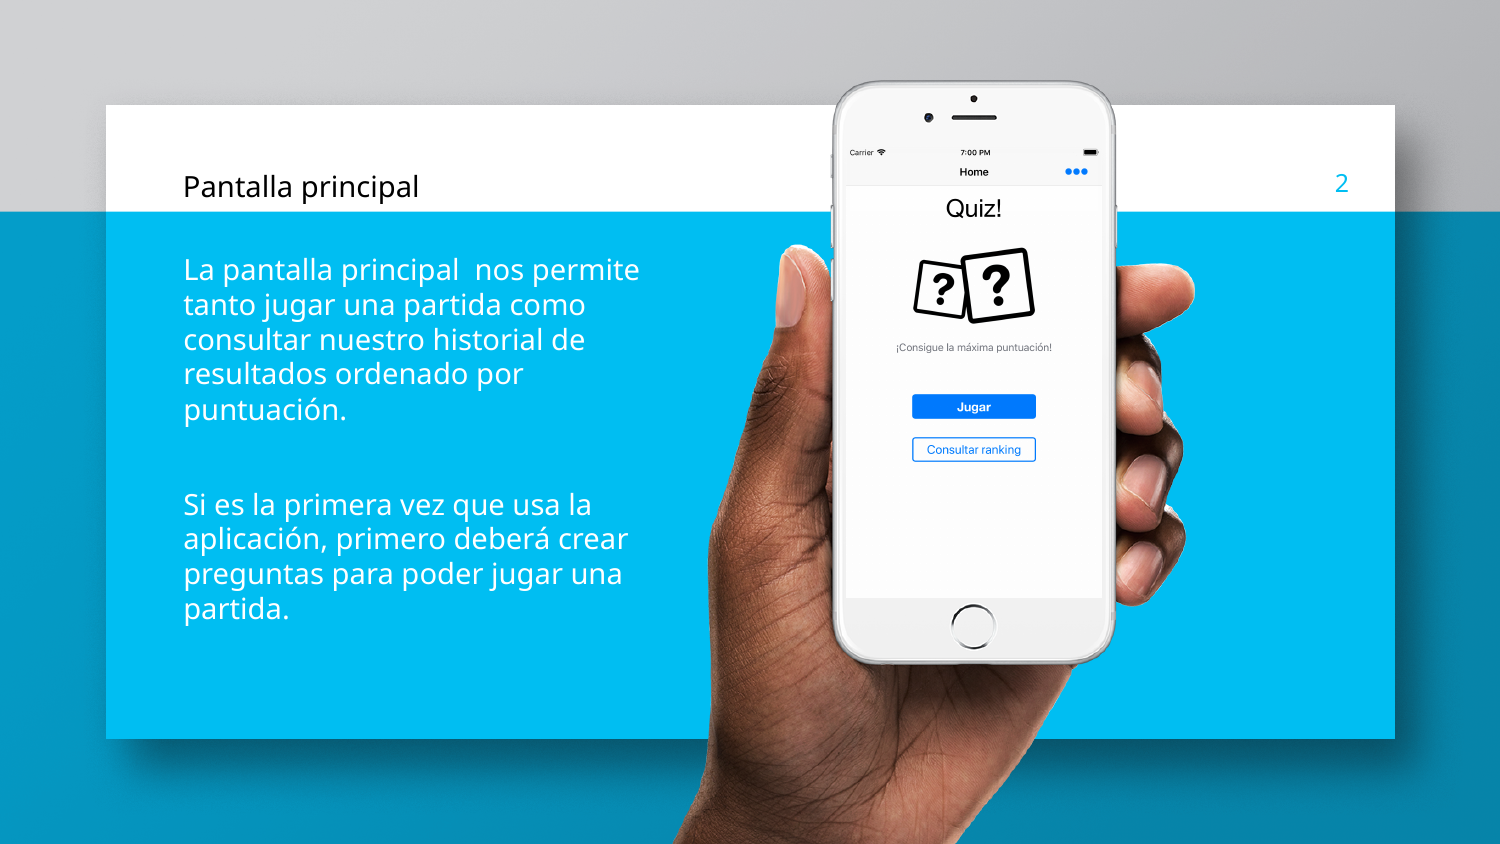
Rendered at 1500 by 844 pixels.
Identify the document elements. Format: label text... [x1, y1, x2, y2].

picture [605, 534, 613, 548]
picture [386, 265, 393, 279]
picture [248, 266, 254, 279]
picture [277, 264, 284, 279]
picture [552, 267, 564, 279]
picture [234, 266, 238, 279]
picture [626, 266, 638, 275]
picture [581, 500, 589, 514]
picture [586, 536, 598, 546]
picture [425, 265, 433, 277]
slide_number 2 [1273, 106, 1364, 217]
picture [225, 265, 229, 283]
picture [398, 268, 403, 279]
picture [0, 0, 1500, 844]
text_box Pantalla principal [168, 161, 571, 212]
picture [504, 268, 508, 279]
picture [596, 569, 603, 583]
list La pantalla principal nos permite tanto jugar una partida como consultar nuestro historial de resultados ordenado por puntuación. Si es la primera vez que usa la aplicación, primero deberá crear preguntas para poder jugar una partida. [168, 283, 571, 641]
picture [612, 569, 620, 583]
picture [322, 265, 330, 279]
picture [204, 265, 212, 279]
picture [441, 265, 449, 279]
picture [293, 266, 299, 279]
picture [615, 262, 622, 279]
picture [187, 260, 197, 279]
picture [482, 265, 490, 279]
